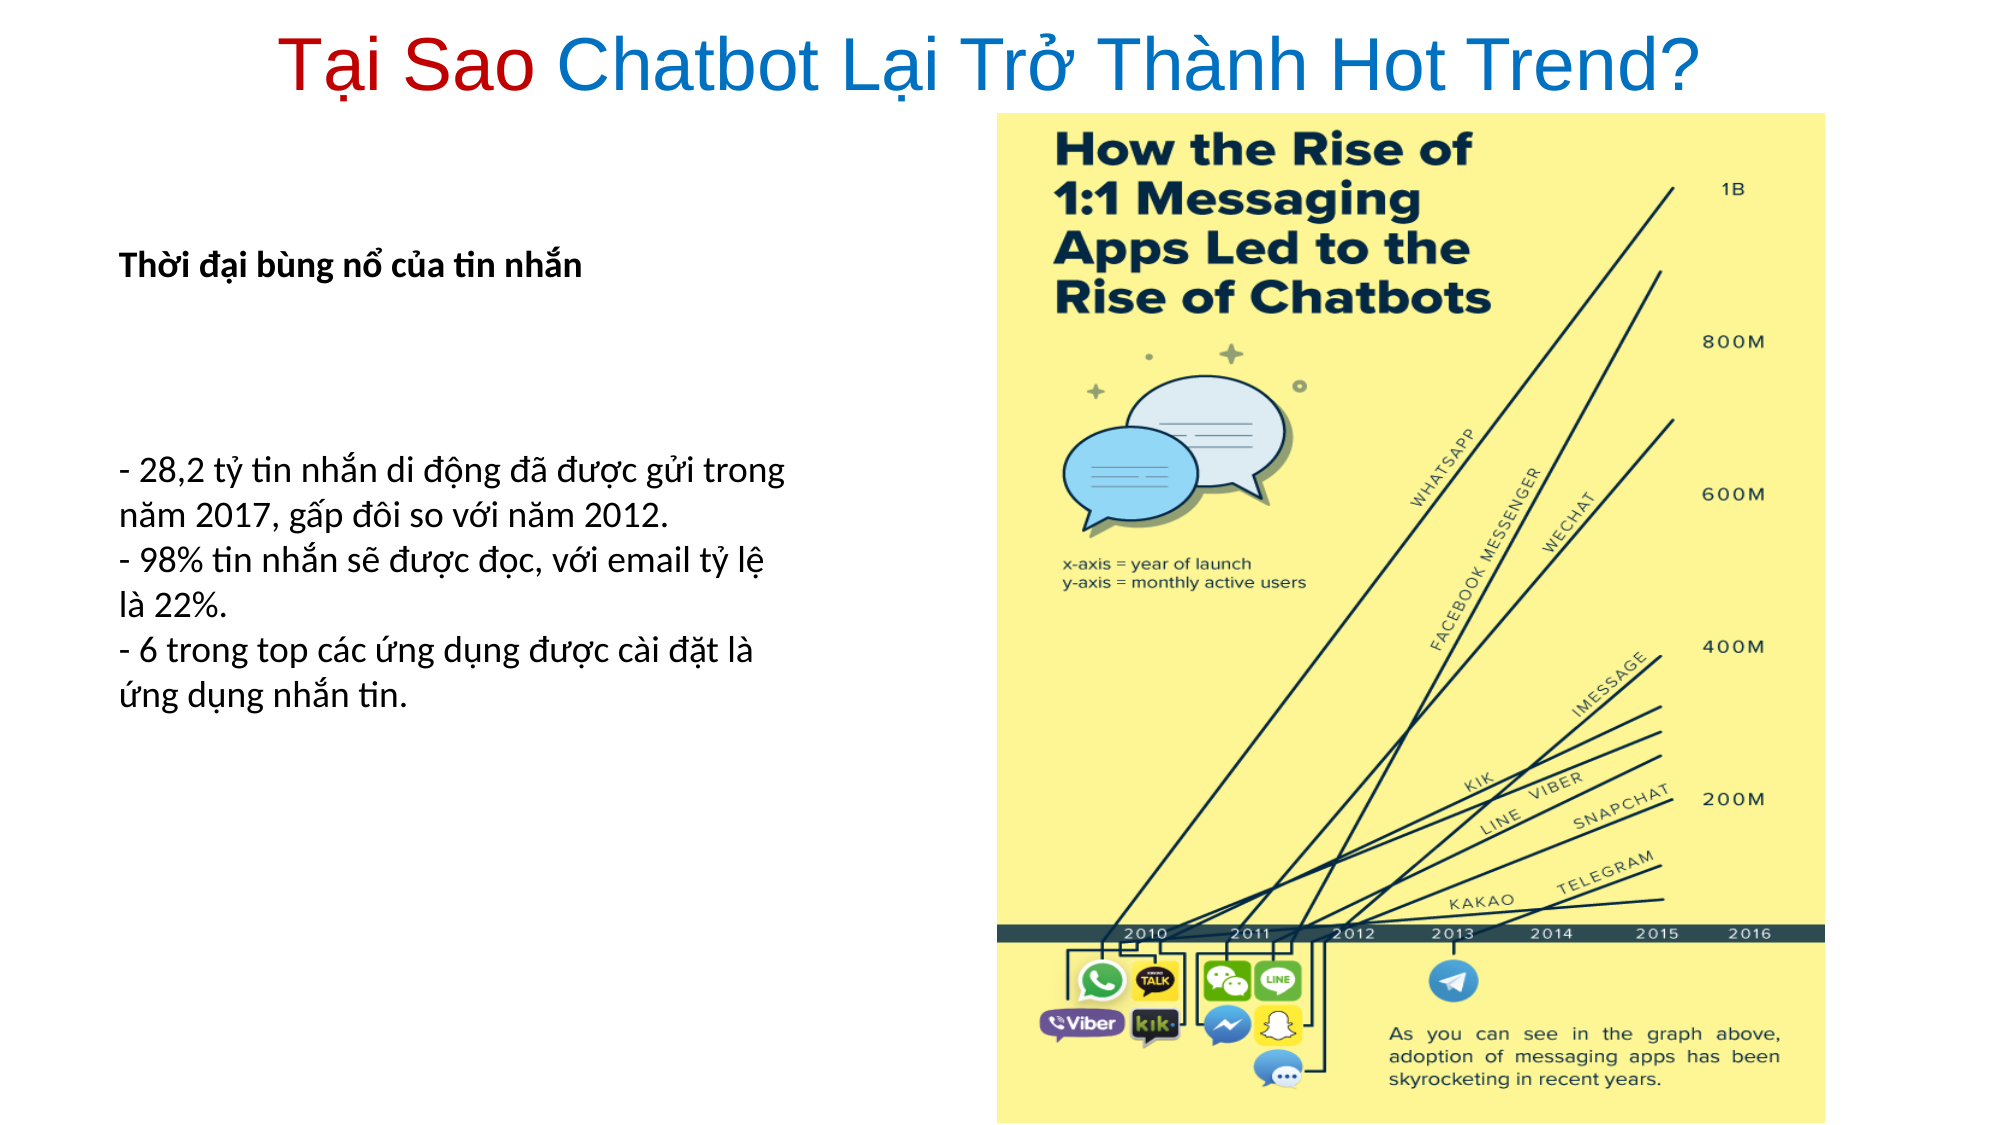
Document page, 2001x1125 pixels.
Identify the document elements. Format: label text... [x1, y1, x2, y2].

text_box Tại Sao Chatbot Lại Trở Thành Hot Trend? [0, 7, 2000, 113]
picture [997, 113, 1825, 1123]
text_box - 28,2 tỷ tin nhắn di động đã được gửi trong năm 2017, gấp đôi so với năm 2012. - 98% tin nhắn sẽ được đọc, với email tỷ lệ là 22%. - 6 trong top các ứng dụng được cài đặt là ứng dụng nhắn tin. [104, 437, 808, 723]
text_box Thời đại bùng nổ của tin nhắn [104, 232, 869, 293]
